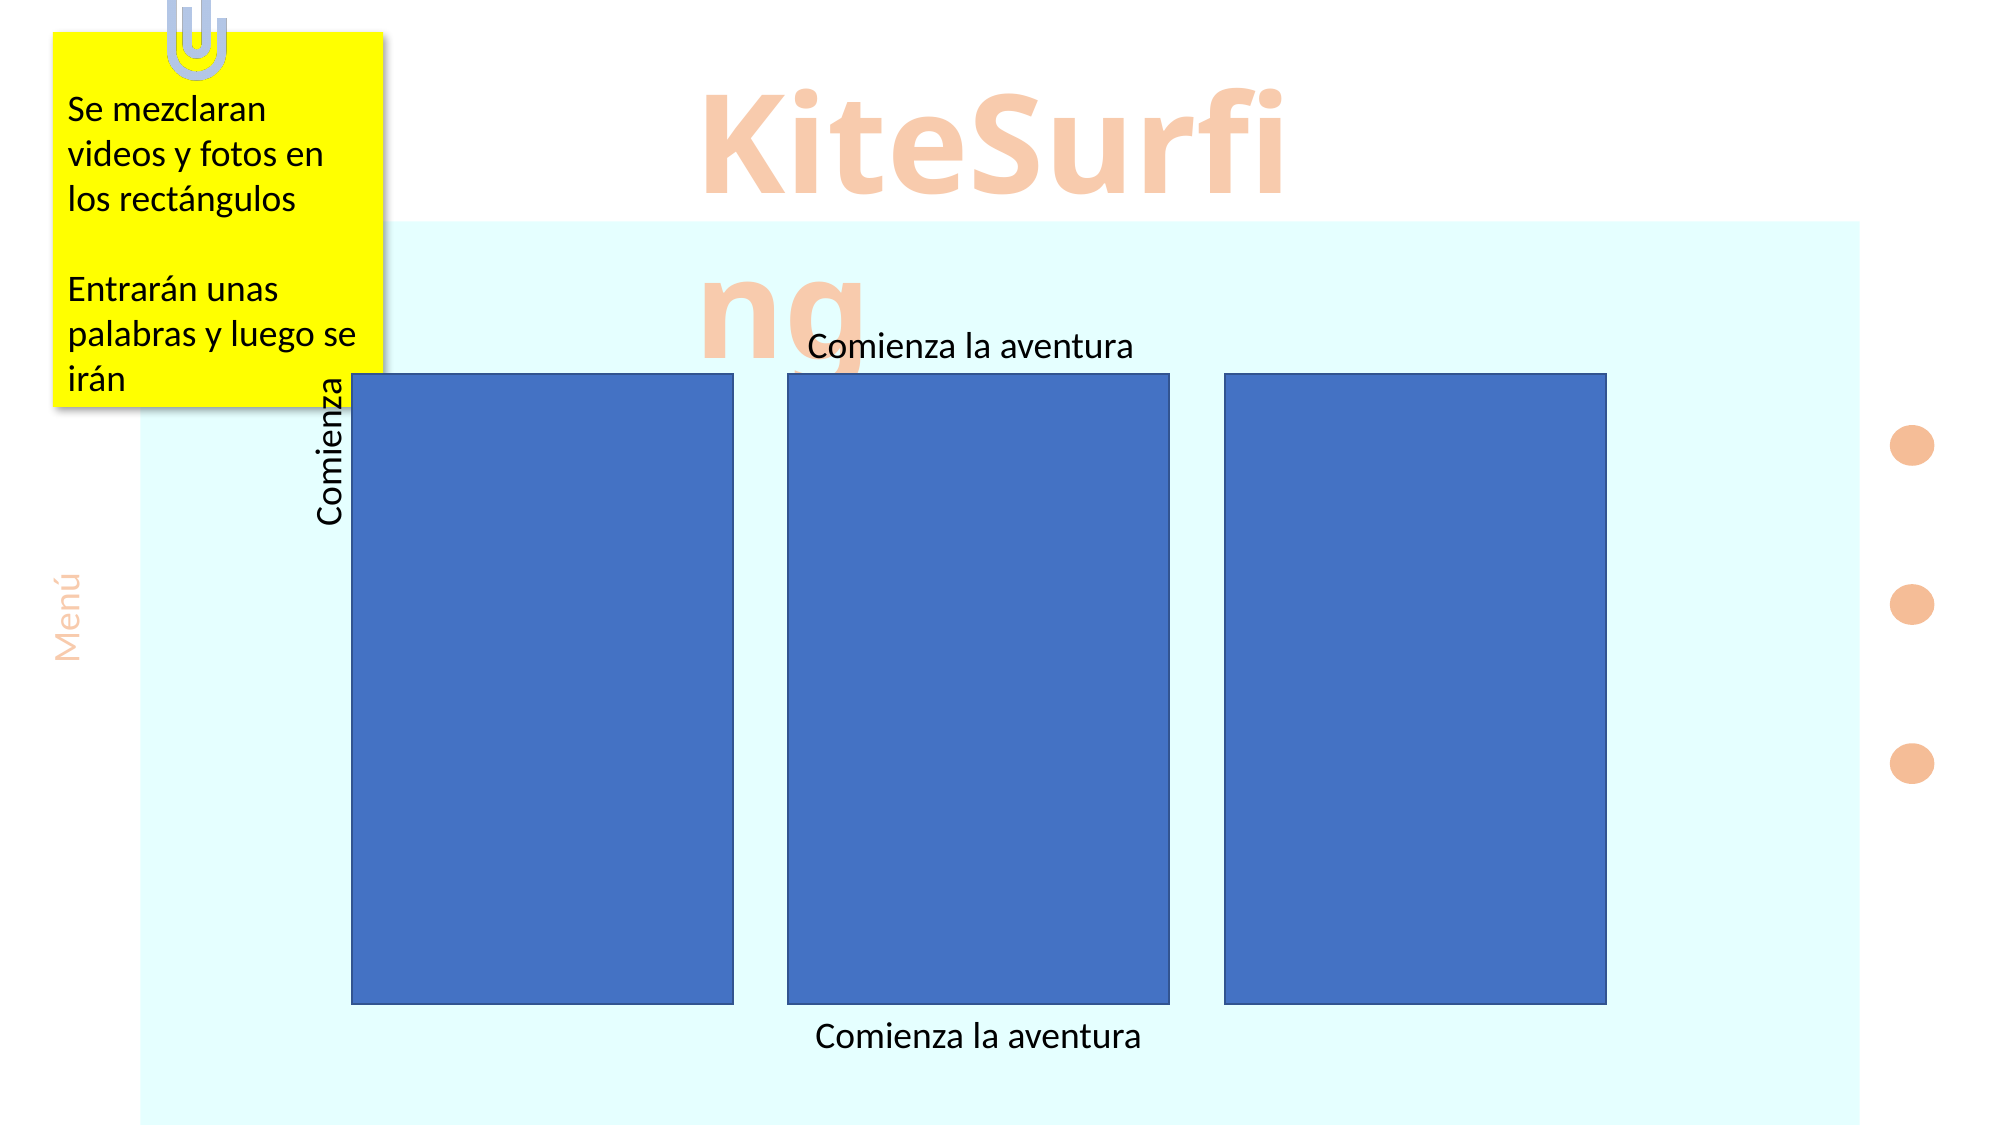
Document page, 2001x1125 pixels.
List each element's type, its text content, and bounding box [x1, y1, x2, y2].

text_box [139, 220, 1861, 1125]
text_box [1889, 743, 1935, 784]
text_box Comienza la aventura [792, 313, 1150, 374]
picture [121, 0, 272, 90]
text_box [1889, 425, 1935, 466]
text_box Comienza la aventura [800, 1003, 1158, 1064]
text_box Se mezclaran videos y fotos en los rectángulos Entrarán unas palabras y luego se irán [52, 32, 384, 407]
text_box Menú [34, 571, 111, 678]
text_box [351, 373, 734, 1005]
text_box [787, 373, 1170, 1005]
text_box [1889, 584, 1935, 625]
text_box [1224, 373, 1607, 1005]
text_box Comienza [296, 362, 357, 542]
text_box KiteSurfing [679, 48, 1365, 394]
